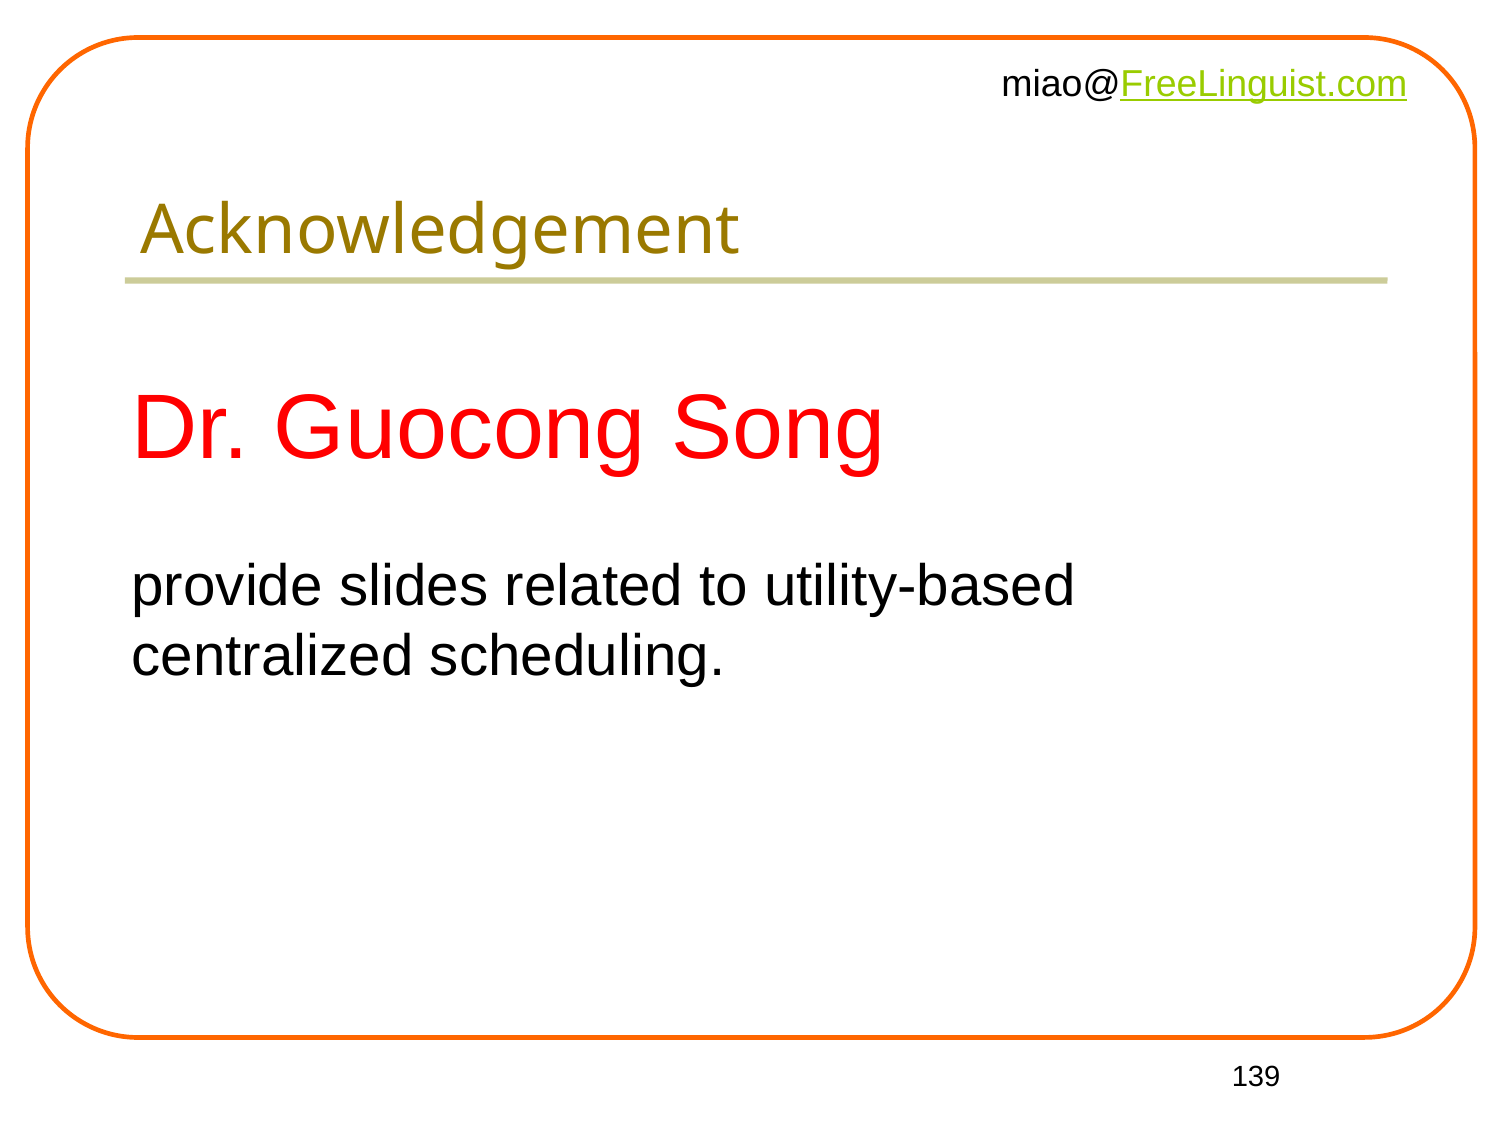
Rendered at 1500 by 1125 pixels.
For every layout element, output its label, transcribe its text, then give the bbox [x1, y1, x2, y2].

text_box Dr. Guocong Song provide slides related to utility-based centralized scheduling. [116, 359, 1288, 695]
title Acknowledgement [125, 87, 1388, 275]
slide_number 139 [1124, 1049, 1388, 1125]
